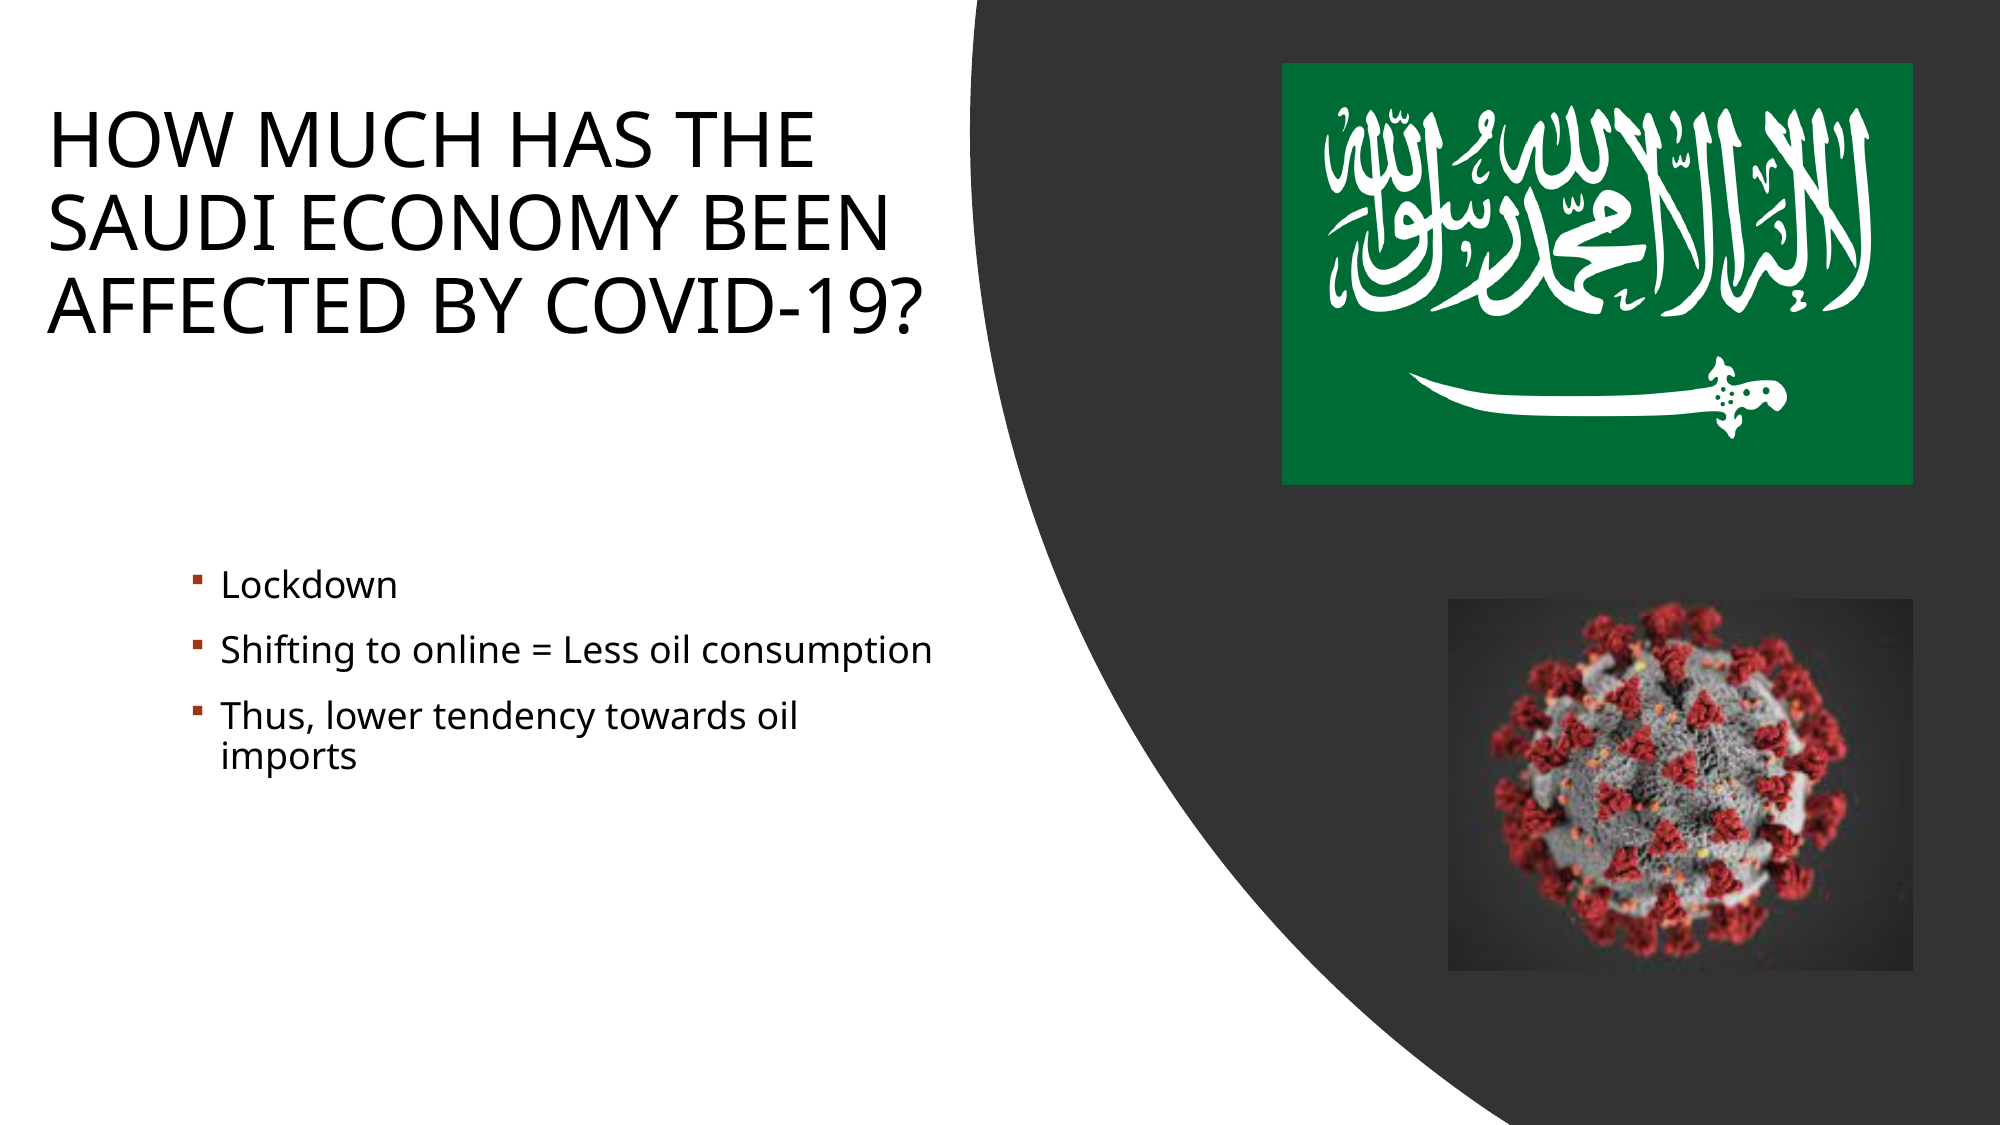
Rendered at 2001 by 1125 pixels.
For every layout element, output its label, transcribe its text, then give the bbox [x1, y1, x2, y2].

picture [1282, 63, 1913, 485]
text_box [968, 0, 2000, 1125]
list Lockdown Shifting to online = Less oil consumption Thus, lower tendency towards oil imports [175, 423, 952, 1013]
title How much has the Saudi economy been affected by covid-19? [32, 91, 952, 360]
picture [1449, 600, 1913, 970]
